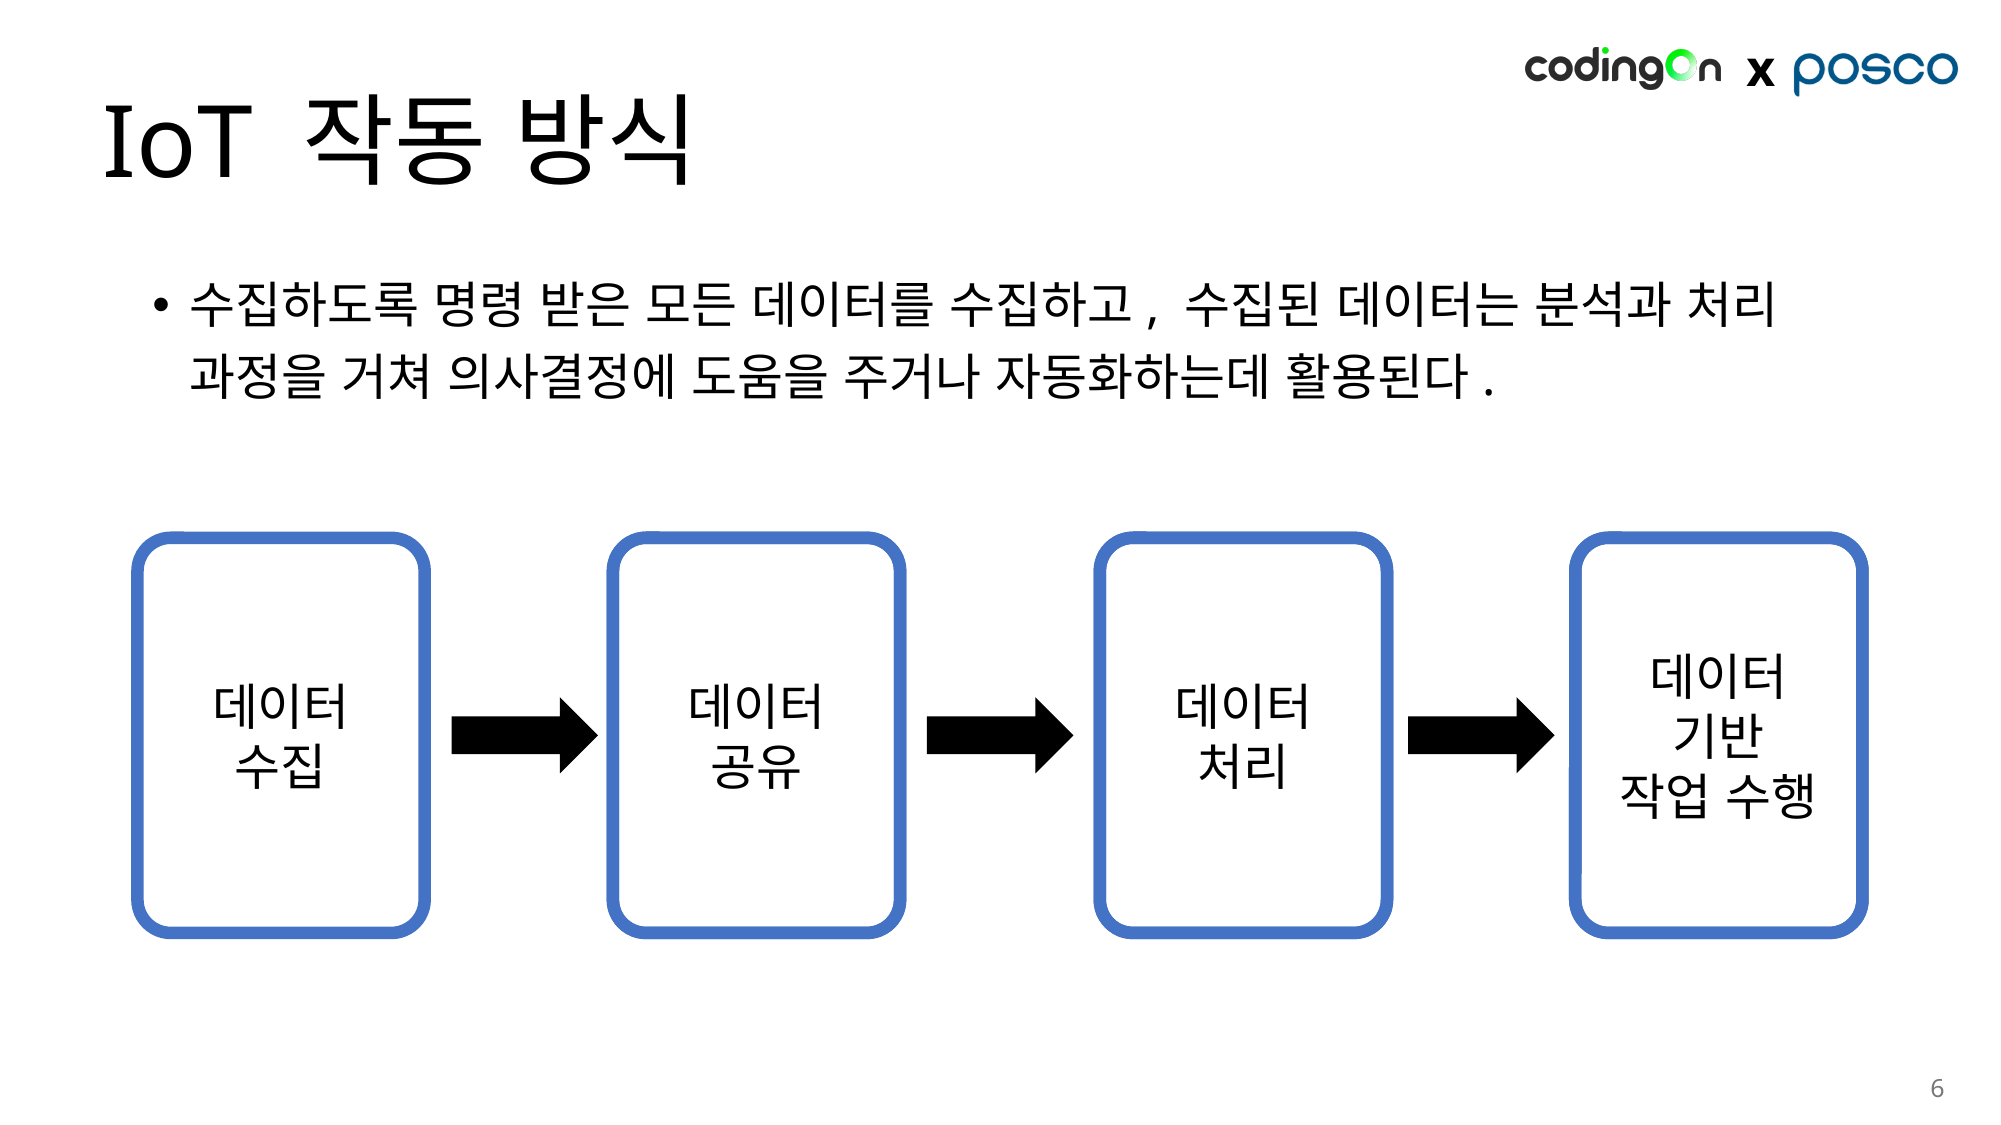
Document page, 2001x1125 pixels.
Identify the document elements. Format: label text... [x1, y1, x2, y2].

text_box [451, 697, 599, 774]
text_box [1408, 697, 1555, 774]
picture [1813, 47, 1960, 101]
text_box 데이터 기반 작업 수행 [1574, 536, 1864, 934]
slide_number 6 [1509, 1059, 1960, 1120]
text_box 데이터 수집 [136, 536, 426, 934]
text_box 데이터 처리 [1098, 536, 1389, 934]
list 수집하도록 명령 받은 모든 데이터를 수집하고, 수집된 데이터는 분석과 처리 과정을 거쳐 의사결정에 도움을 주거나 자동화하는데 활용된다. [137, 254, 1863, 1014]
title IoT 작동 방식 [87, 36, 1813, 255]
text_box 데이터 공유 [611, 536, 902, 934]
text_box [926, 697, 1074, 774]
